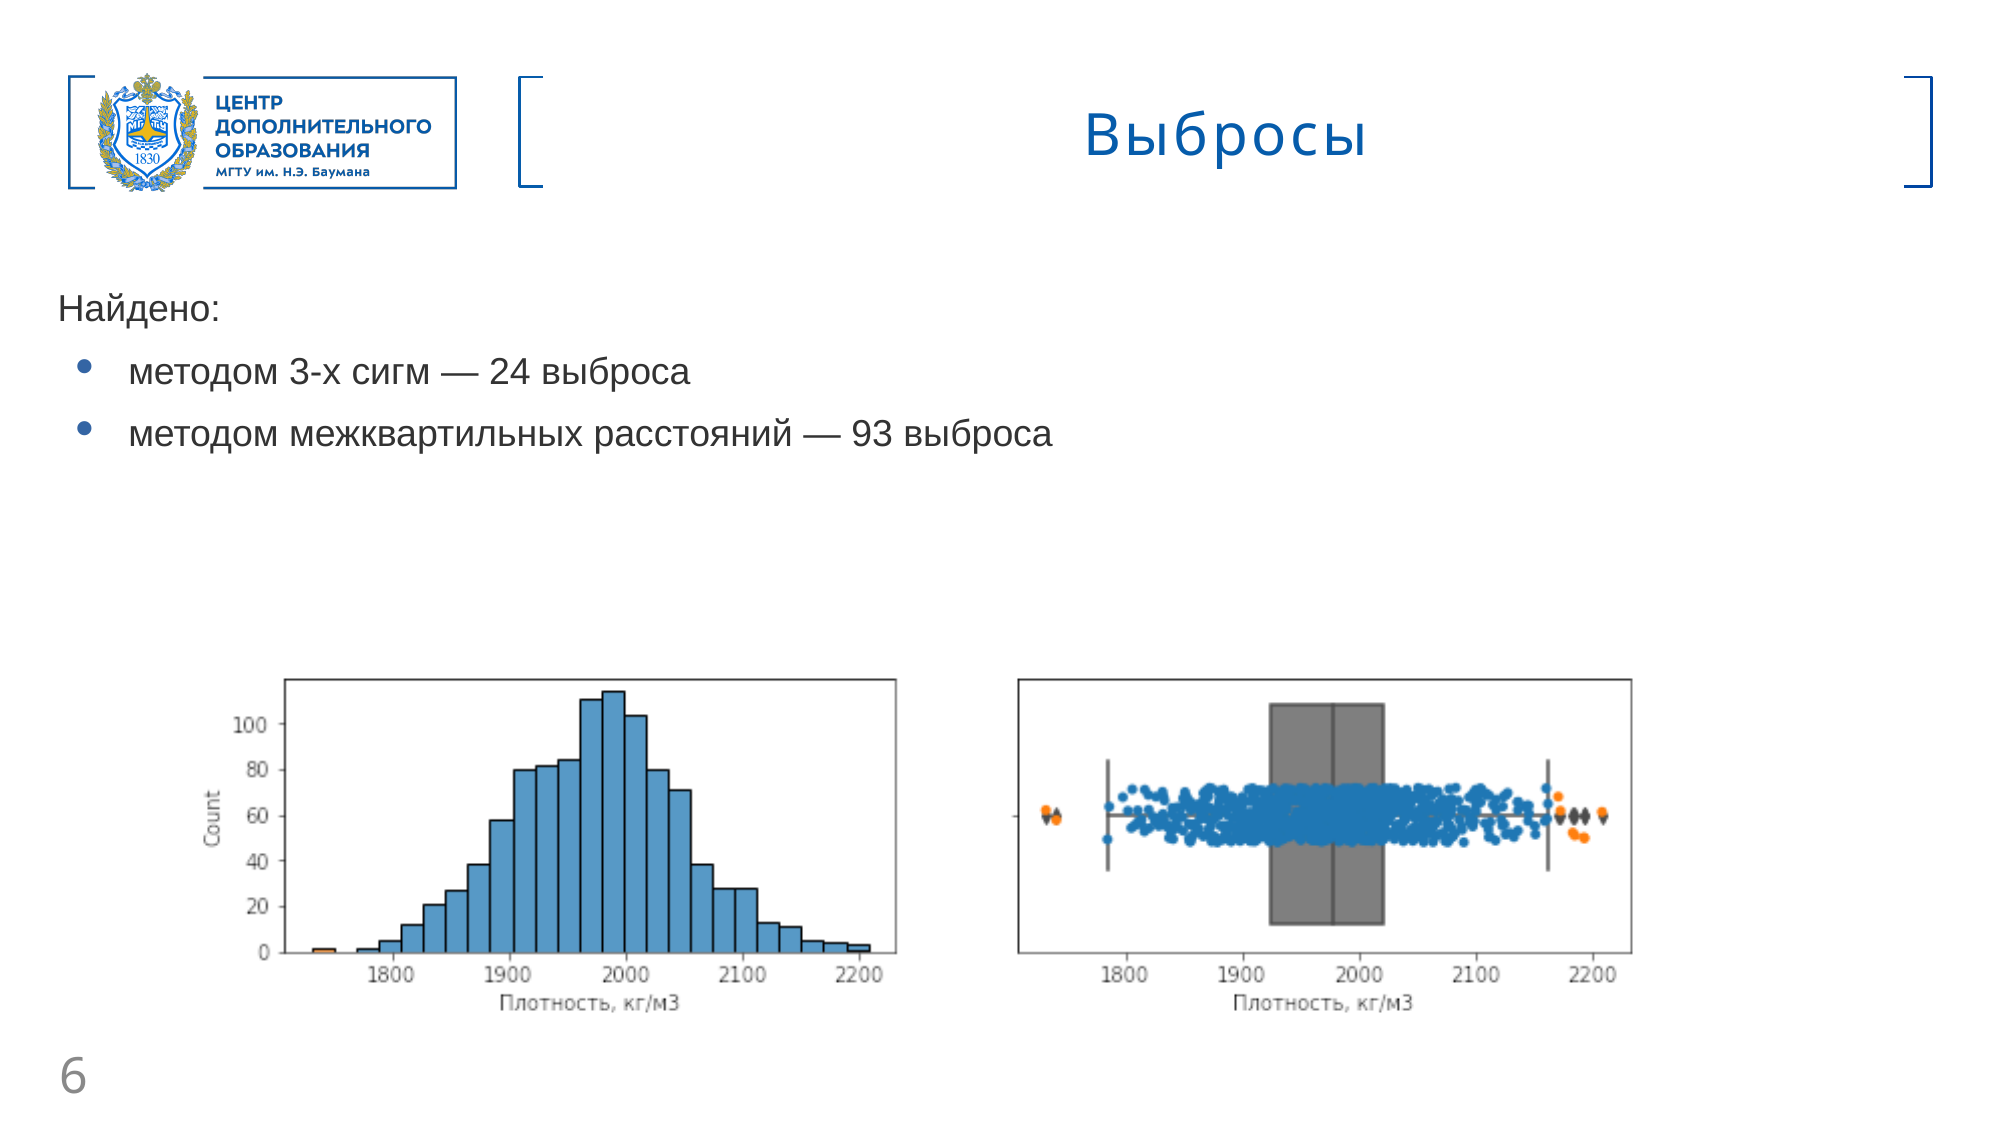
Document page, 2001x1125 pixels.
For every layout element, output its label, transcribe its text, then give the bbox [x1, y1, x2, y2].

text_box Найдено: методом 3-х сигм — 24 выброса методом межквартильных расстояний — 93 выброса [44, 277, 1880, 491]
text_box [519, 76, 1932, 187]
picture [68, 73, 457, 192]
picture [189, 665, 1643, 1030]
slide_number 6 [44, 1055, 139, 1101]
